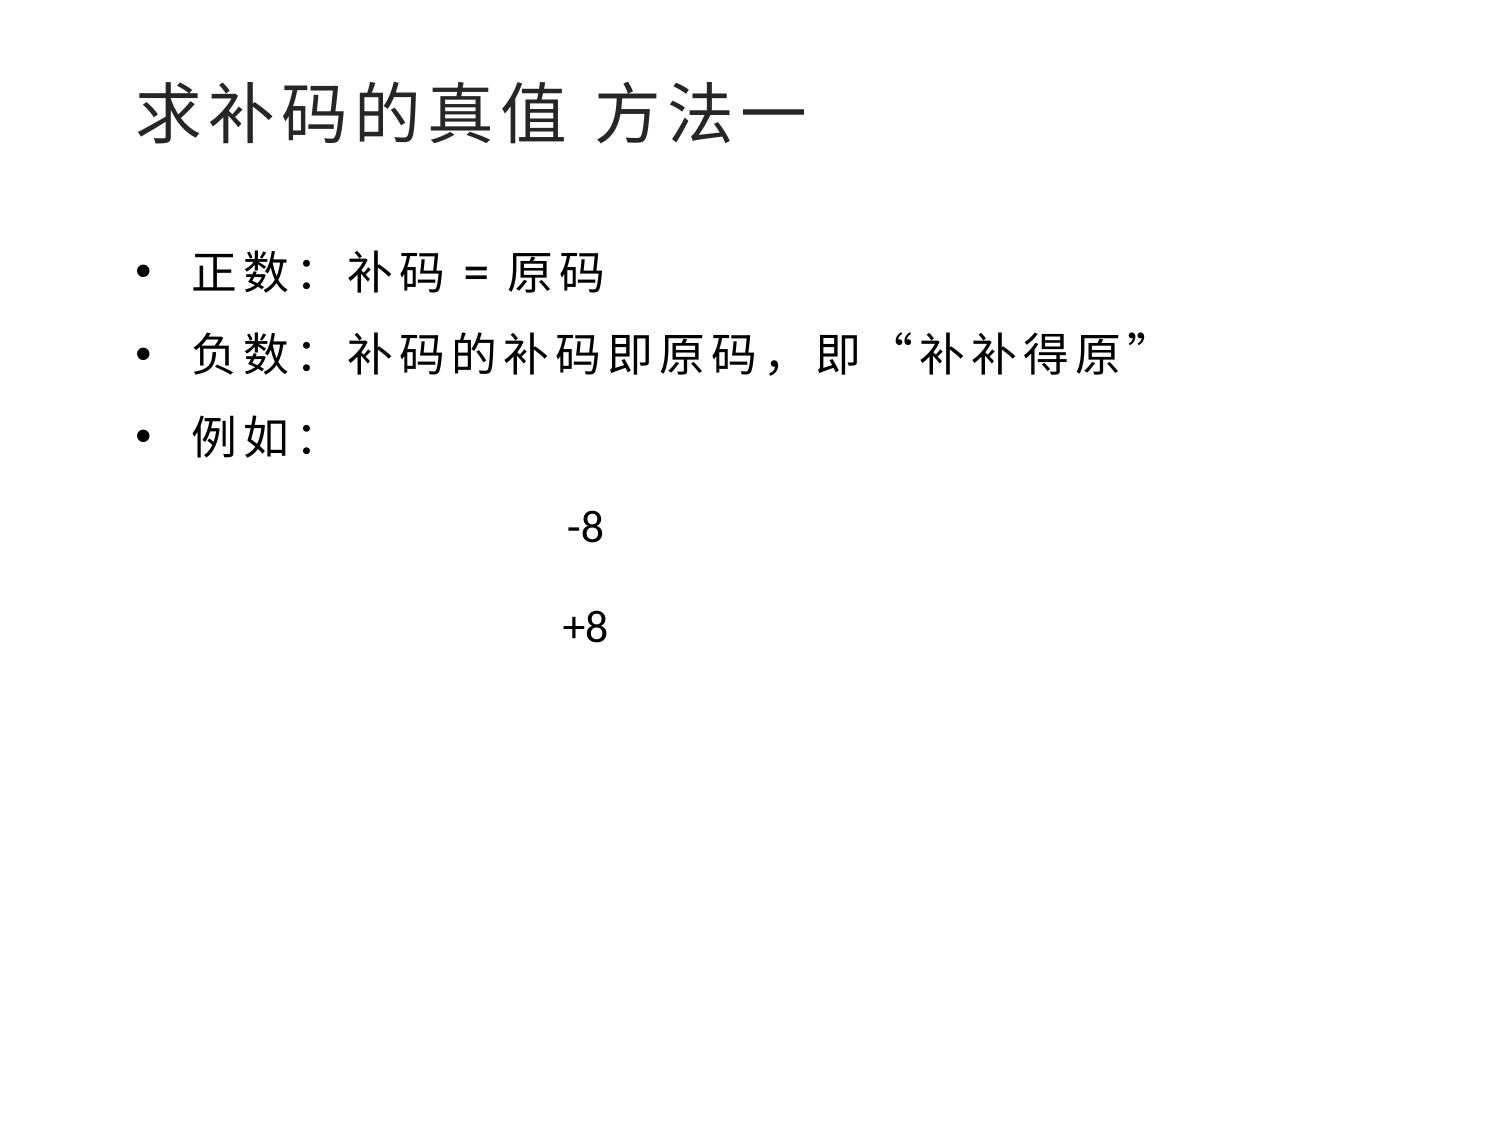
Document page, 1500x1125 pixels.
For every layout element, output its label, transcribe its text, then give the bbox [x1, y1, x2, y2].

text_box 求补码的真值 方法一 [120, 64, 1409, 160]
text_box +8 [515, 582, 655, 665]
text_box -8 [515, 483, 655, 566]
